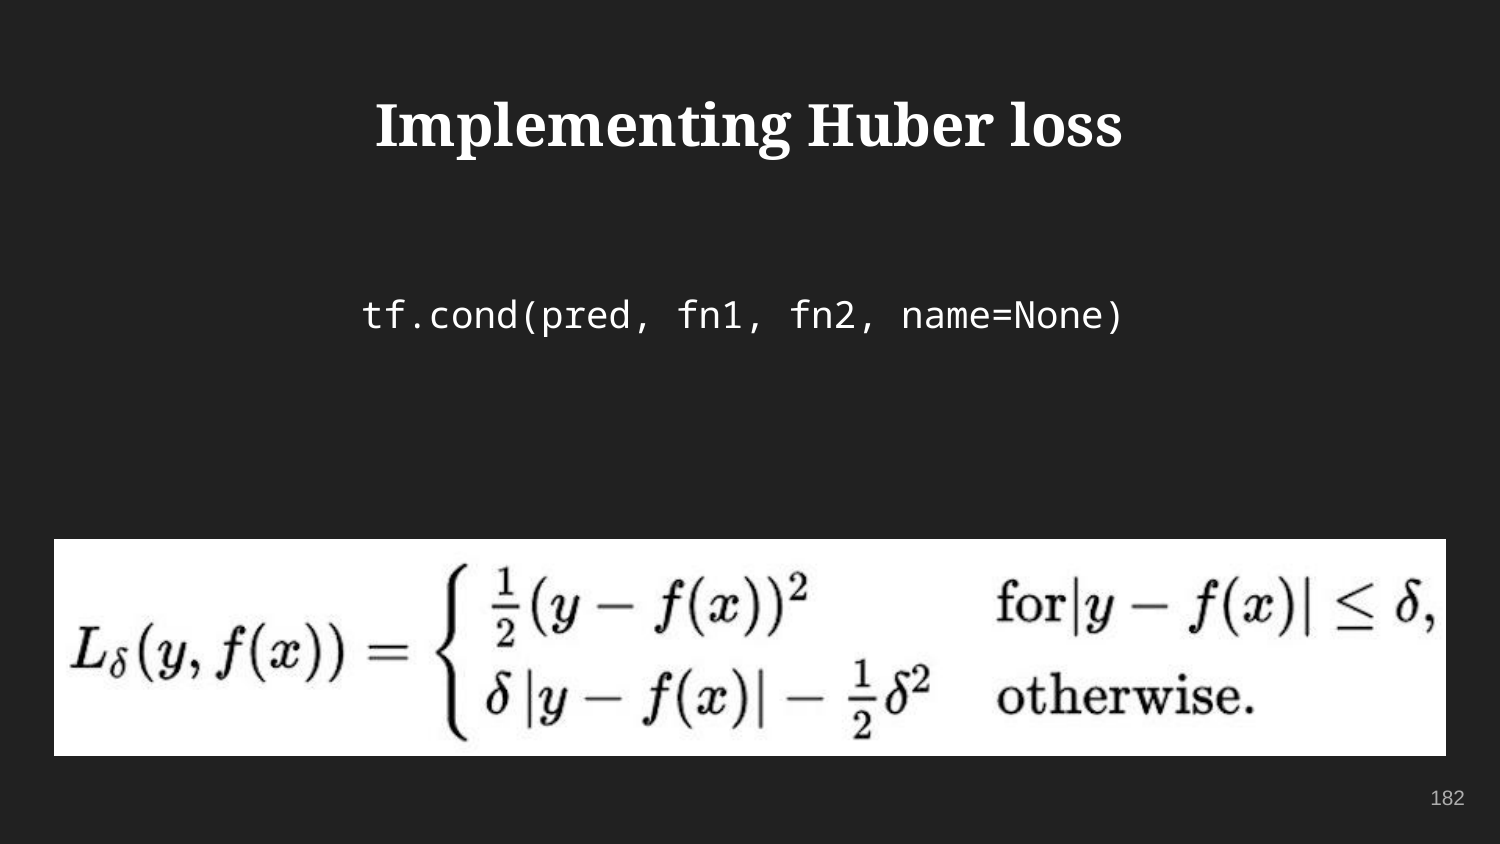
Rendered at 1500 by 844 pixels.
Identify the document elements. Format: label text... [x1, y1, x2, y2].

picture [54, 539, 1446, 756]
title Implementing Huber loss [51, 72, 1449, 167]
slide_number 182 [1389, 764, 1480, 830]
list tf.cond(pred, fn1, fn2, name=None) [44, 200, 1443, 777]
